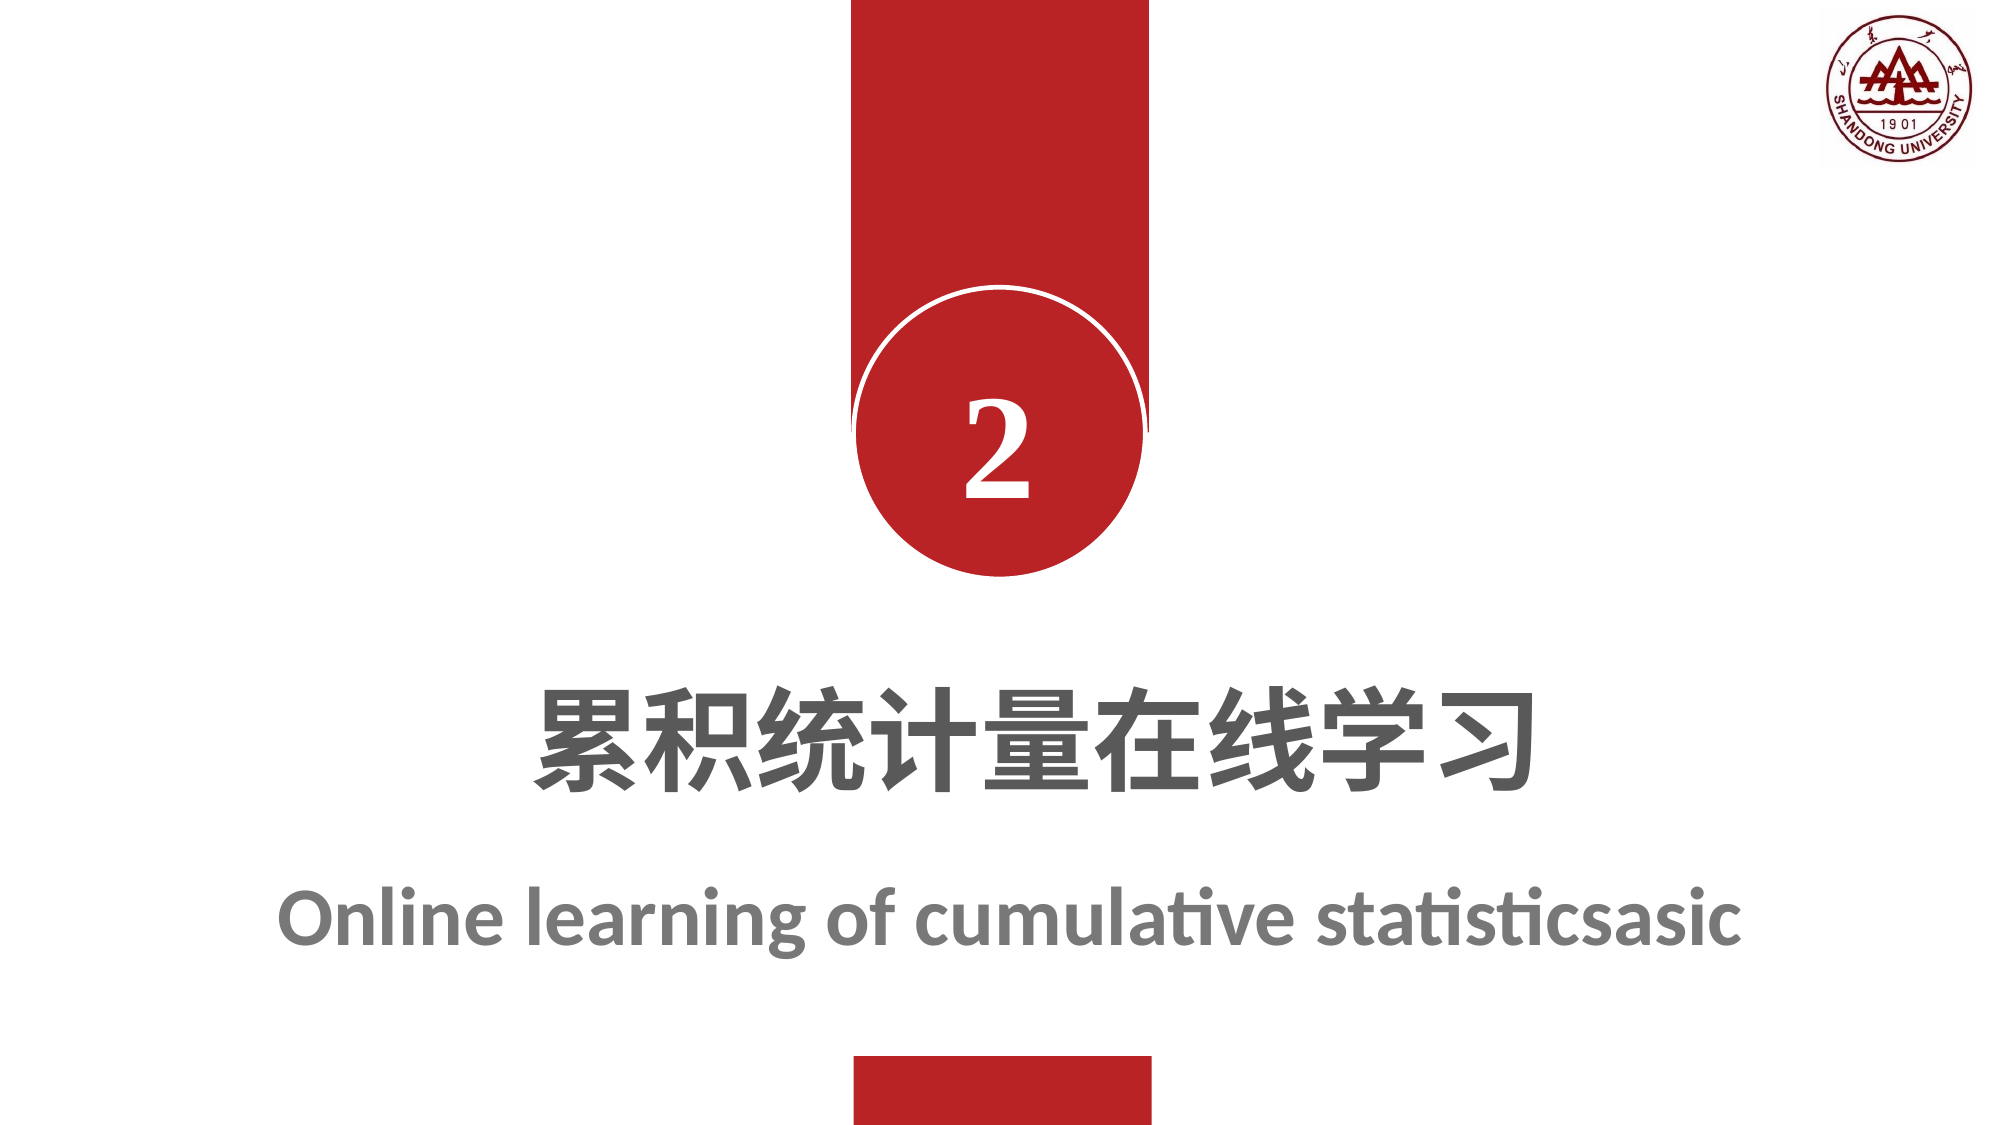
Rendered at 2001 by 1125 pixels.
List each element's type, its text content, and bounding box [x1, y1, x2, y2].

text_box [1117, 343, 1148, 523]
text_box [851, 347, 879, 520]
text_box 累积统计量在线学习 Online learning of cumulative statisticsasic [247, 662, 1765, 970]
text_box [893, 536, 1106, 582]
text_box [884, 285, 1115, 340]
text_box [851, 1054, 1154, 1125]
picture [1820, 9, 1977, 167]
text_box 2 [879, 340, 1117, 536]
text_box [849, 0, 1151, 434]
